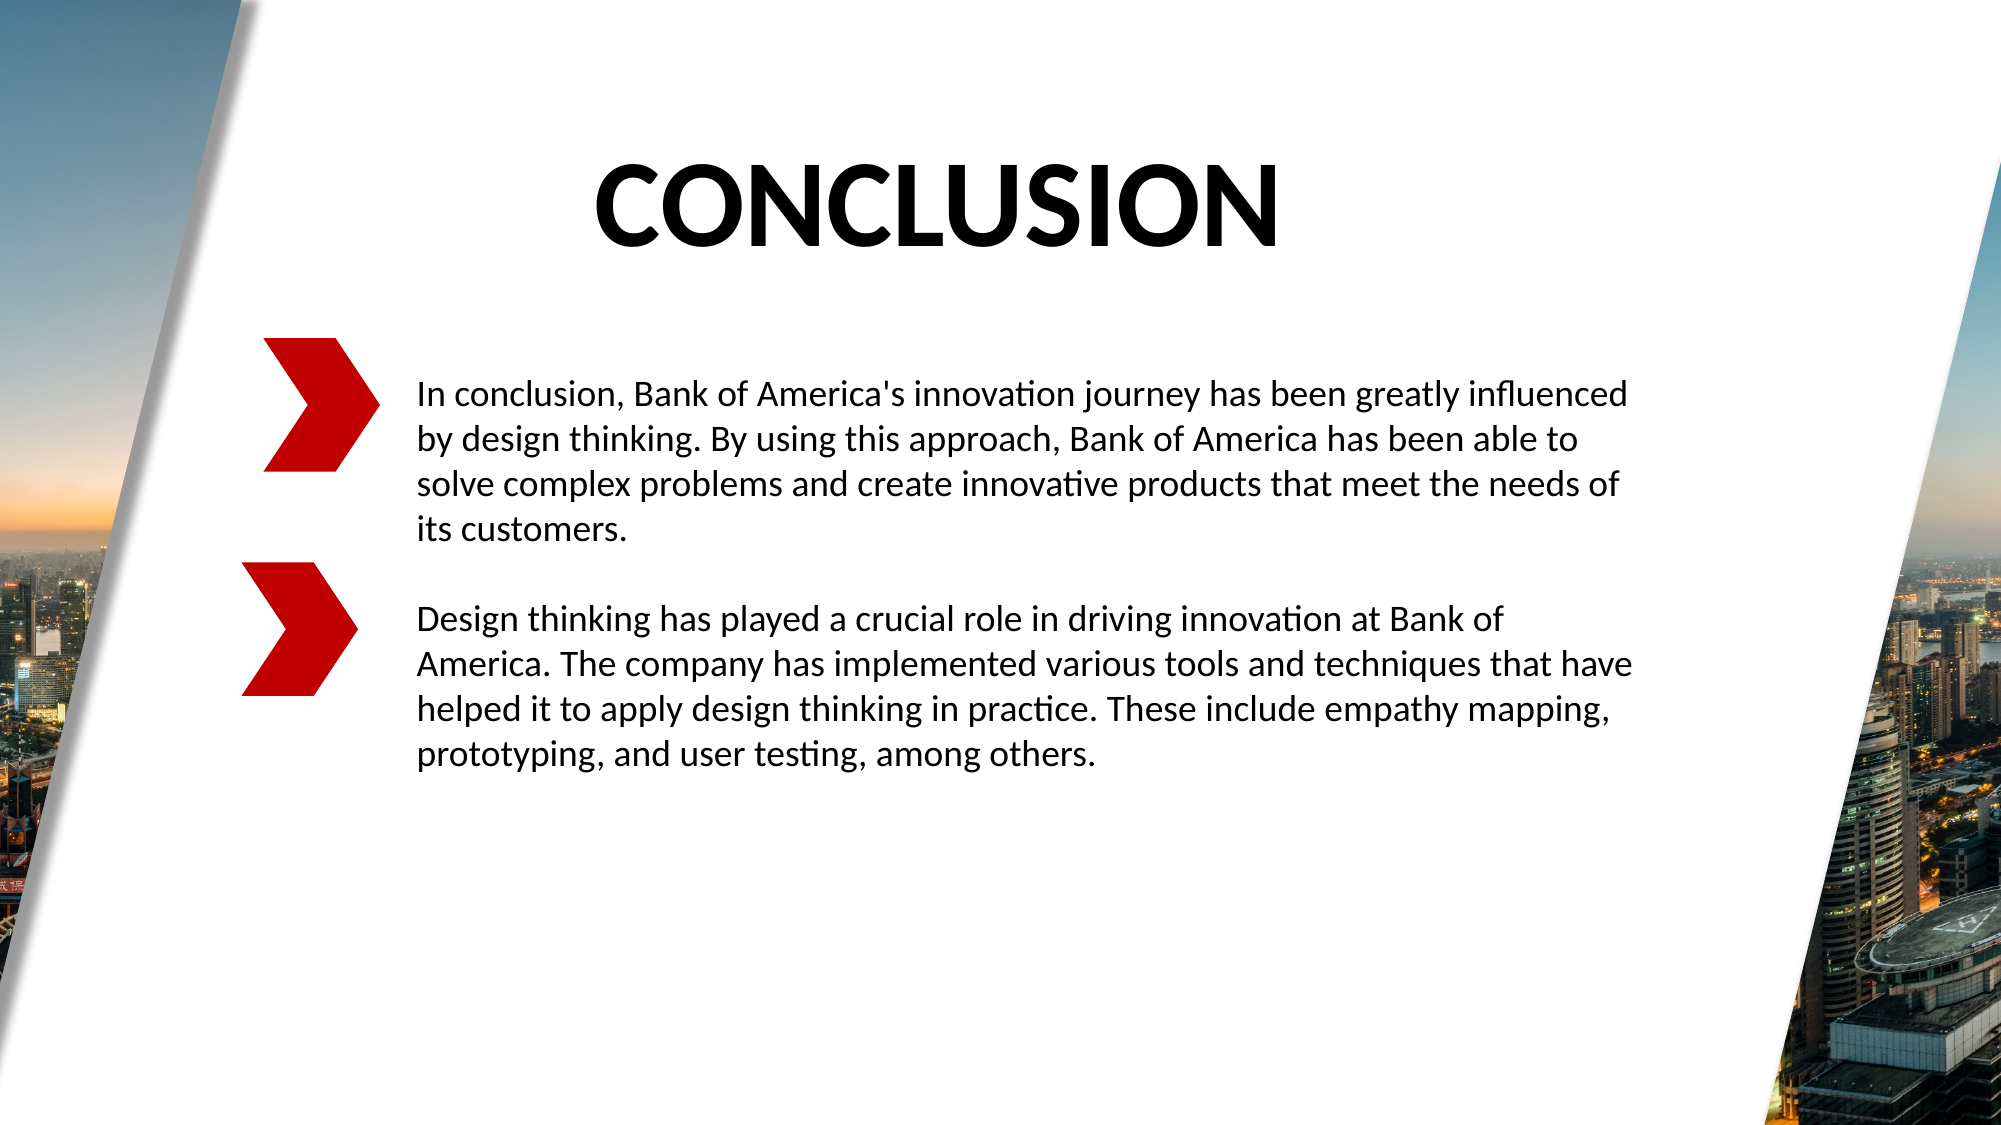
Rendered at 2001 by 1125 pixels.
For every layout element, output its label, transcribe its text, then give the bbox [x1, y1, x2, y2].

text_box In conclusion, Bank of America's innovation journey has been greatly influenced by design thinking. By using this approach, Bank of America has been able to solve complex problems and create innovative products that meet the needs of its customers. Design thinking has played a crucial role in driving innovation at Bank of America. The company has implemented various tools and techniques that have helped it to apply design thinking in practice. These include empathy mapping, prototyping, and user testing, among others. [401, 361, 1656, 827]
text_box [263, 338, 381, 472]
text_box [1764, 0, 2000, 1125]
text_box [241, 562, 359, 696]
text_box CONCLUSION [580, 114, 1512, 185]
picture [0, 0, 242, 1125]
